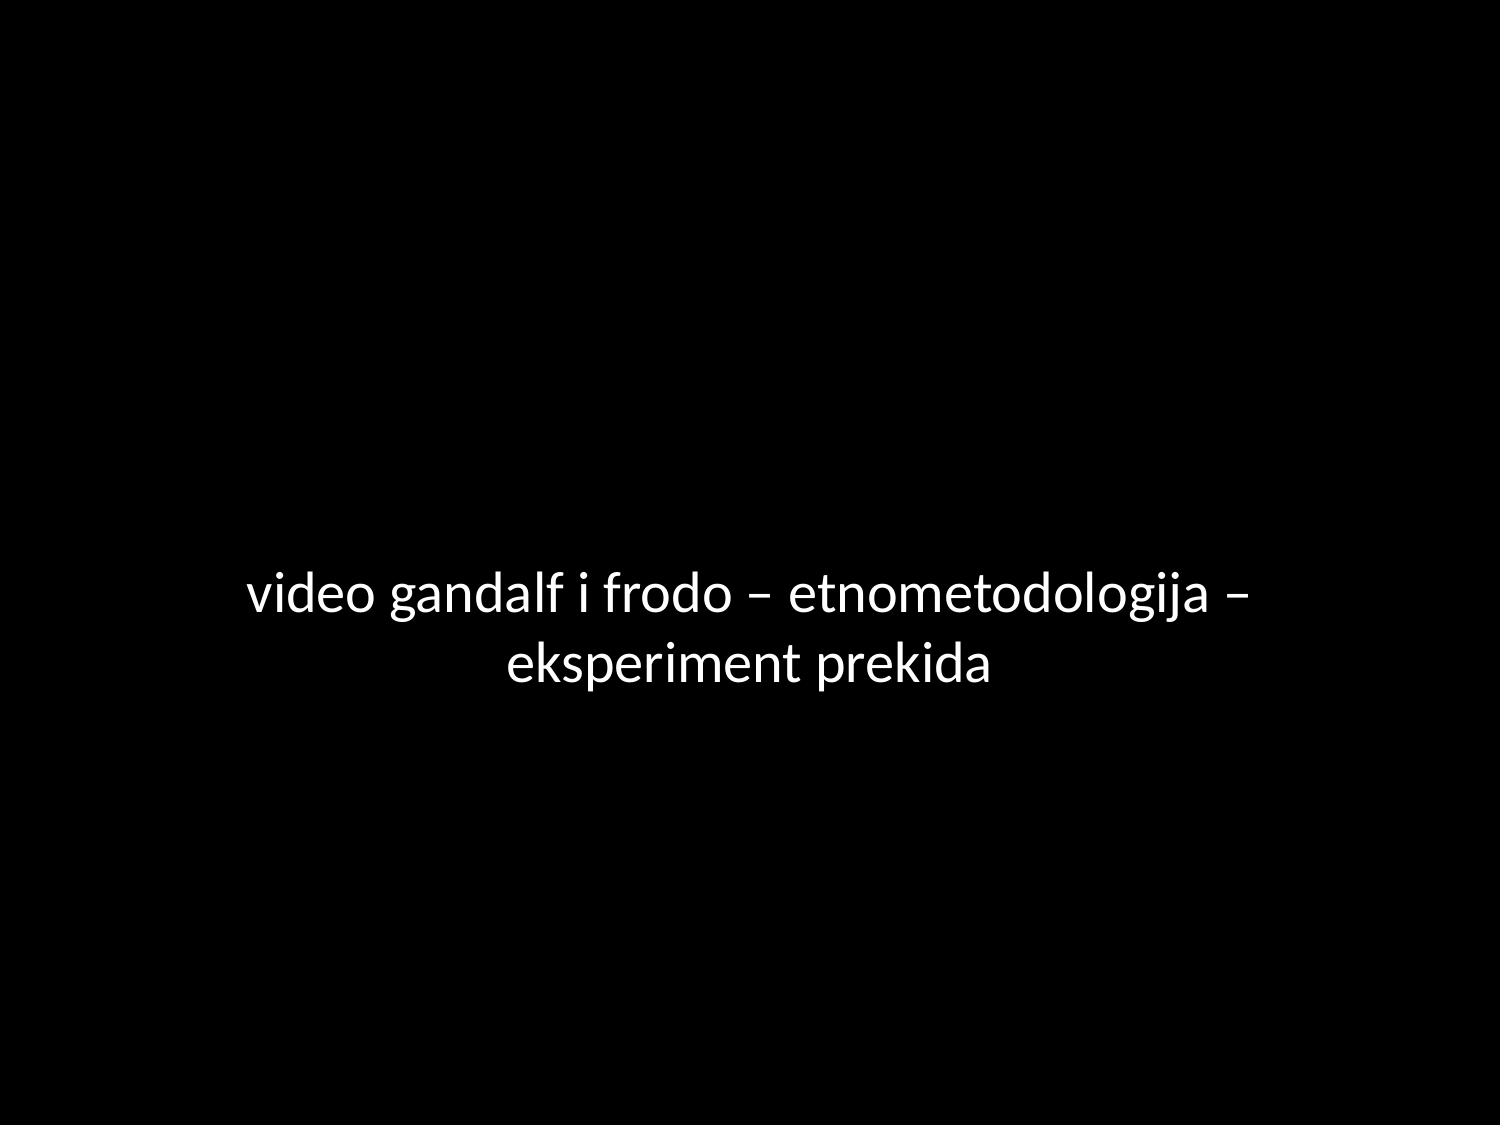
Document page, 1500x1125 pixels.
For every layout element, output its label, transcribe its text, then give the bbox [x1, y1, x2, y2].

subtitle video gandalf i frodo – etnometodologija – eksperiment prekida [224, 546, 1276, 835]
